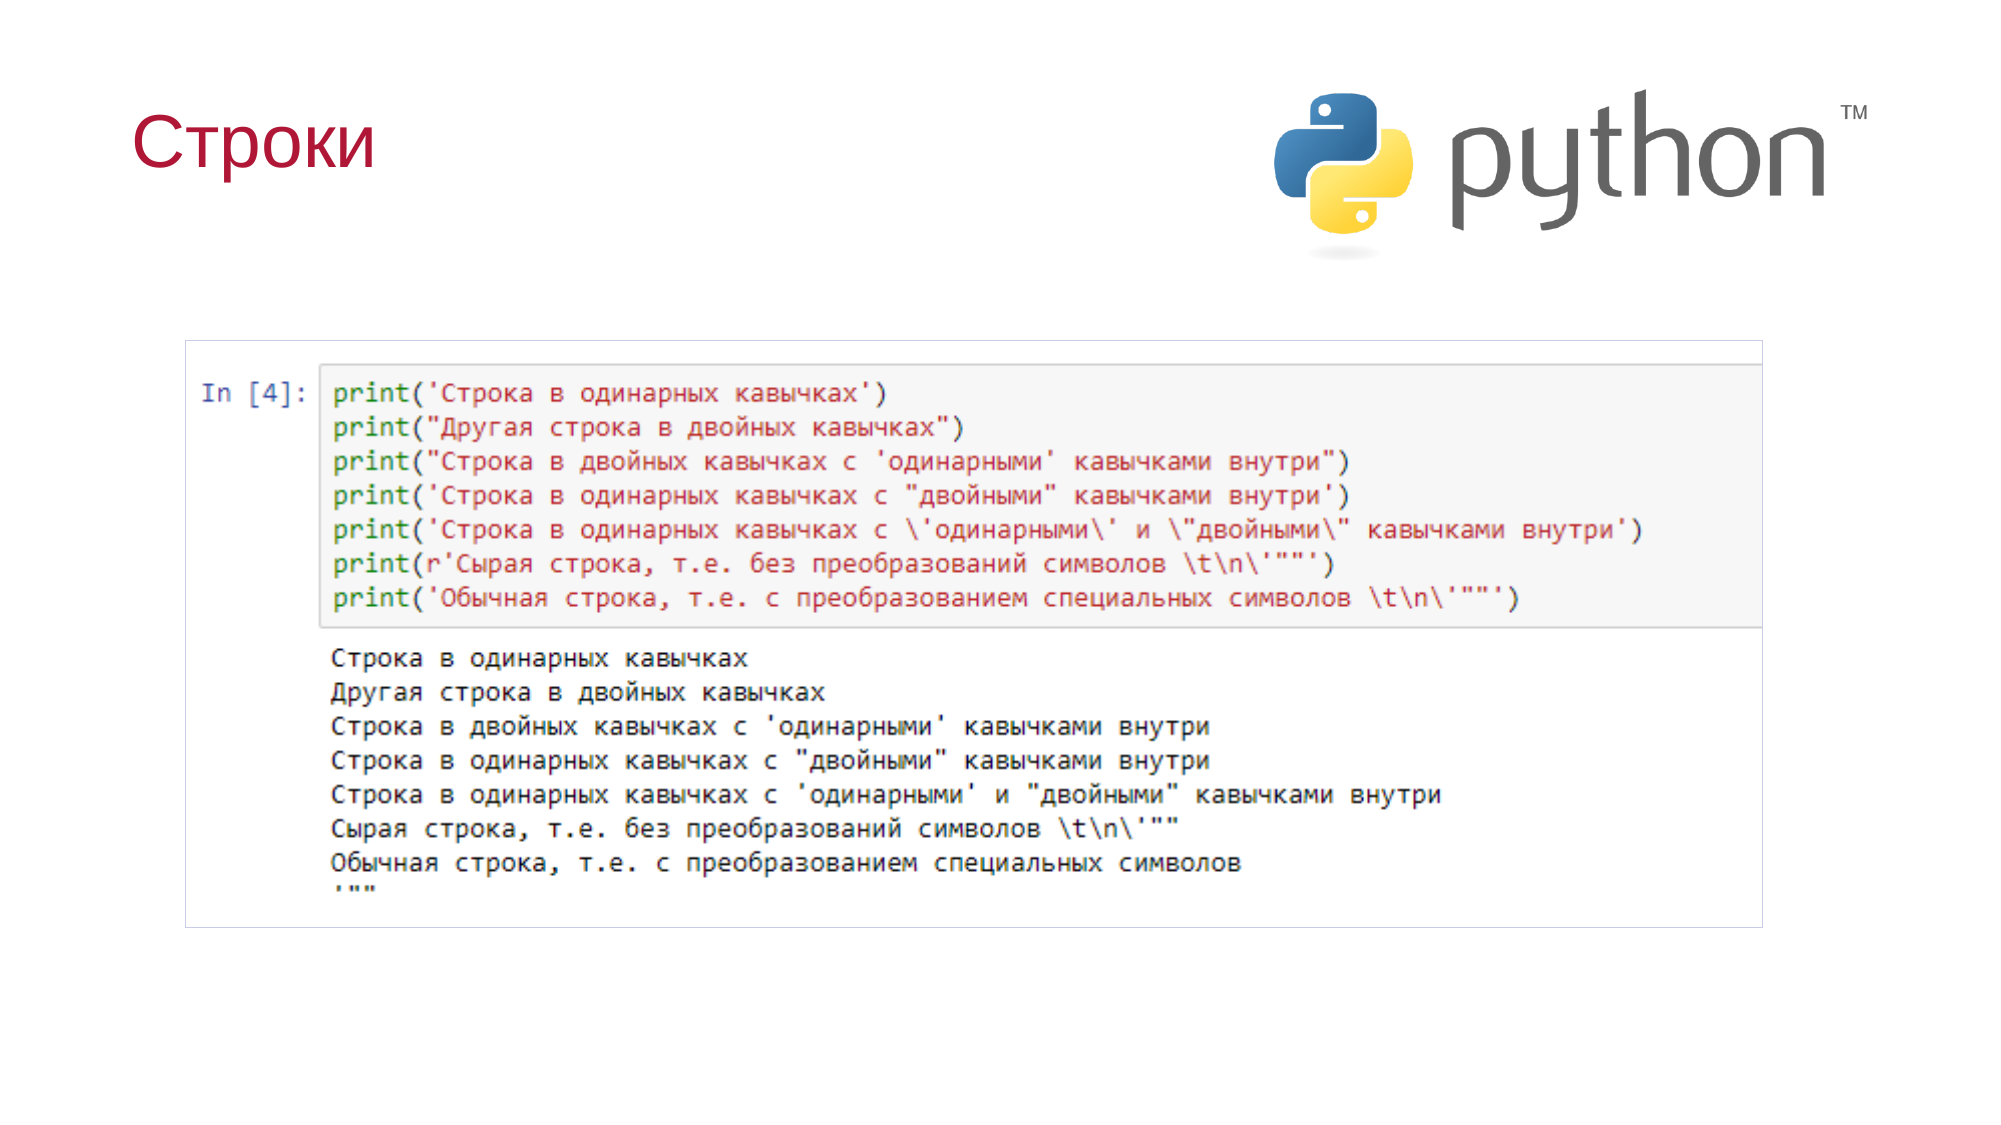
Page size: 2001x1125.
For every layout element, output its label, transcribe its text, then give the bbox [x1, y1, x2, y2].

text_box Строки [116, 85, 393, 190]
picture [185, 340, 1764, 928]
picture [1267, 85, 1874, 266]
